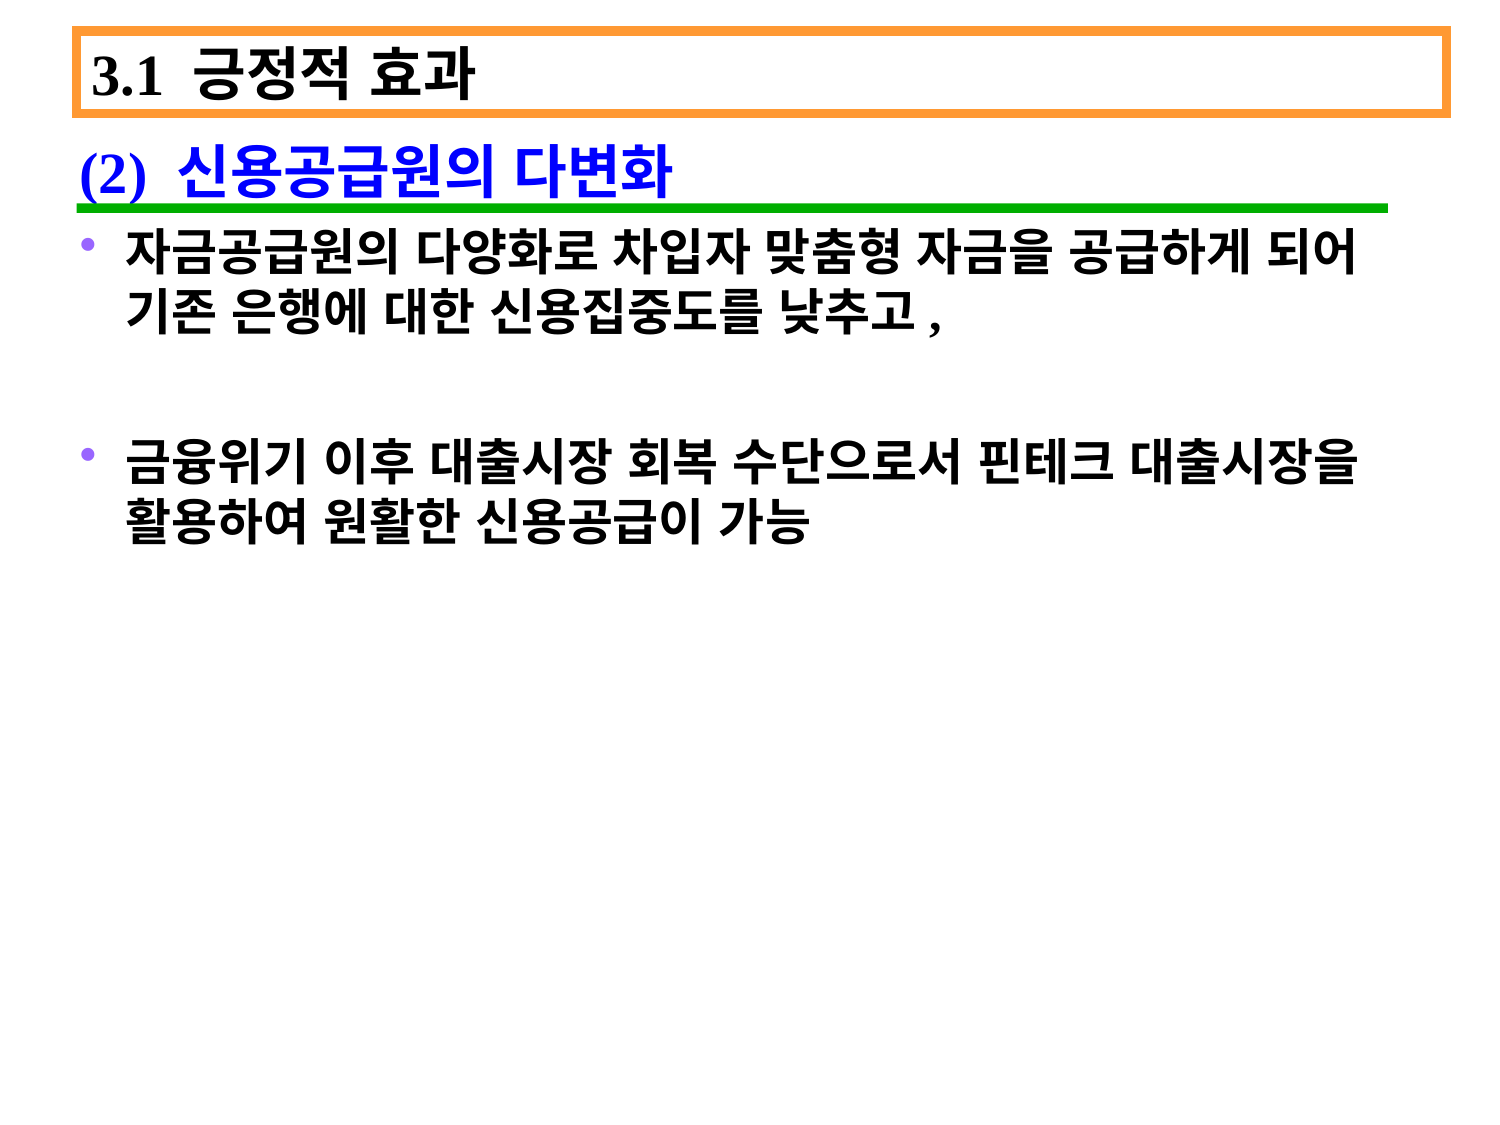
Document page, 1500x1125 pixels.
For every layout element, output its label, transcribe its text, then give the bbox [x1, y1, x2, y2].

subtitle (2) 신용공급원의 다변화 자금공급원의 다양화로 차입자 맞춤형 자금을 공급하게 되어 기존 은행에 대한 신용집중도를 낮추고, 금융위기 이후 대출시장 회복 수단으로서 핀테크 대출시장을 활용하여 원활한 신용공급이 가능 [64, 127, 1448, 572]
text_box 3.1 긍정적 효과 [76, 30, 1447, 114]
